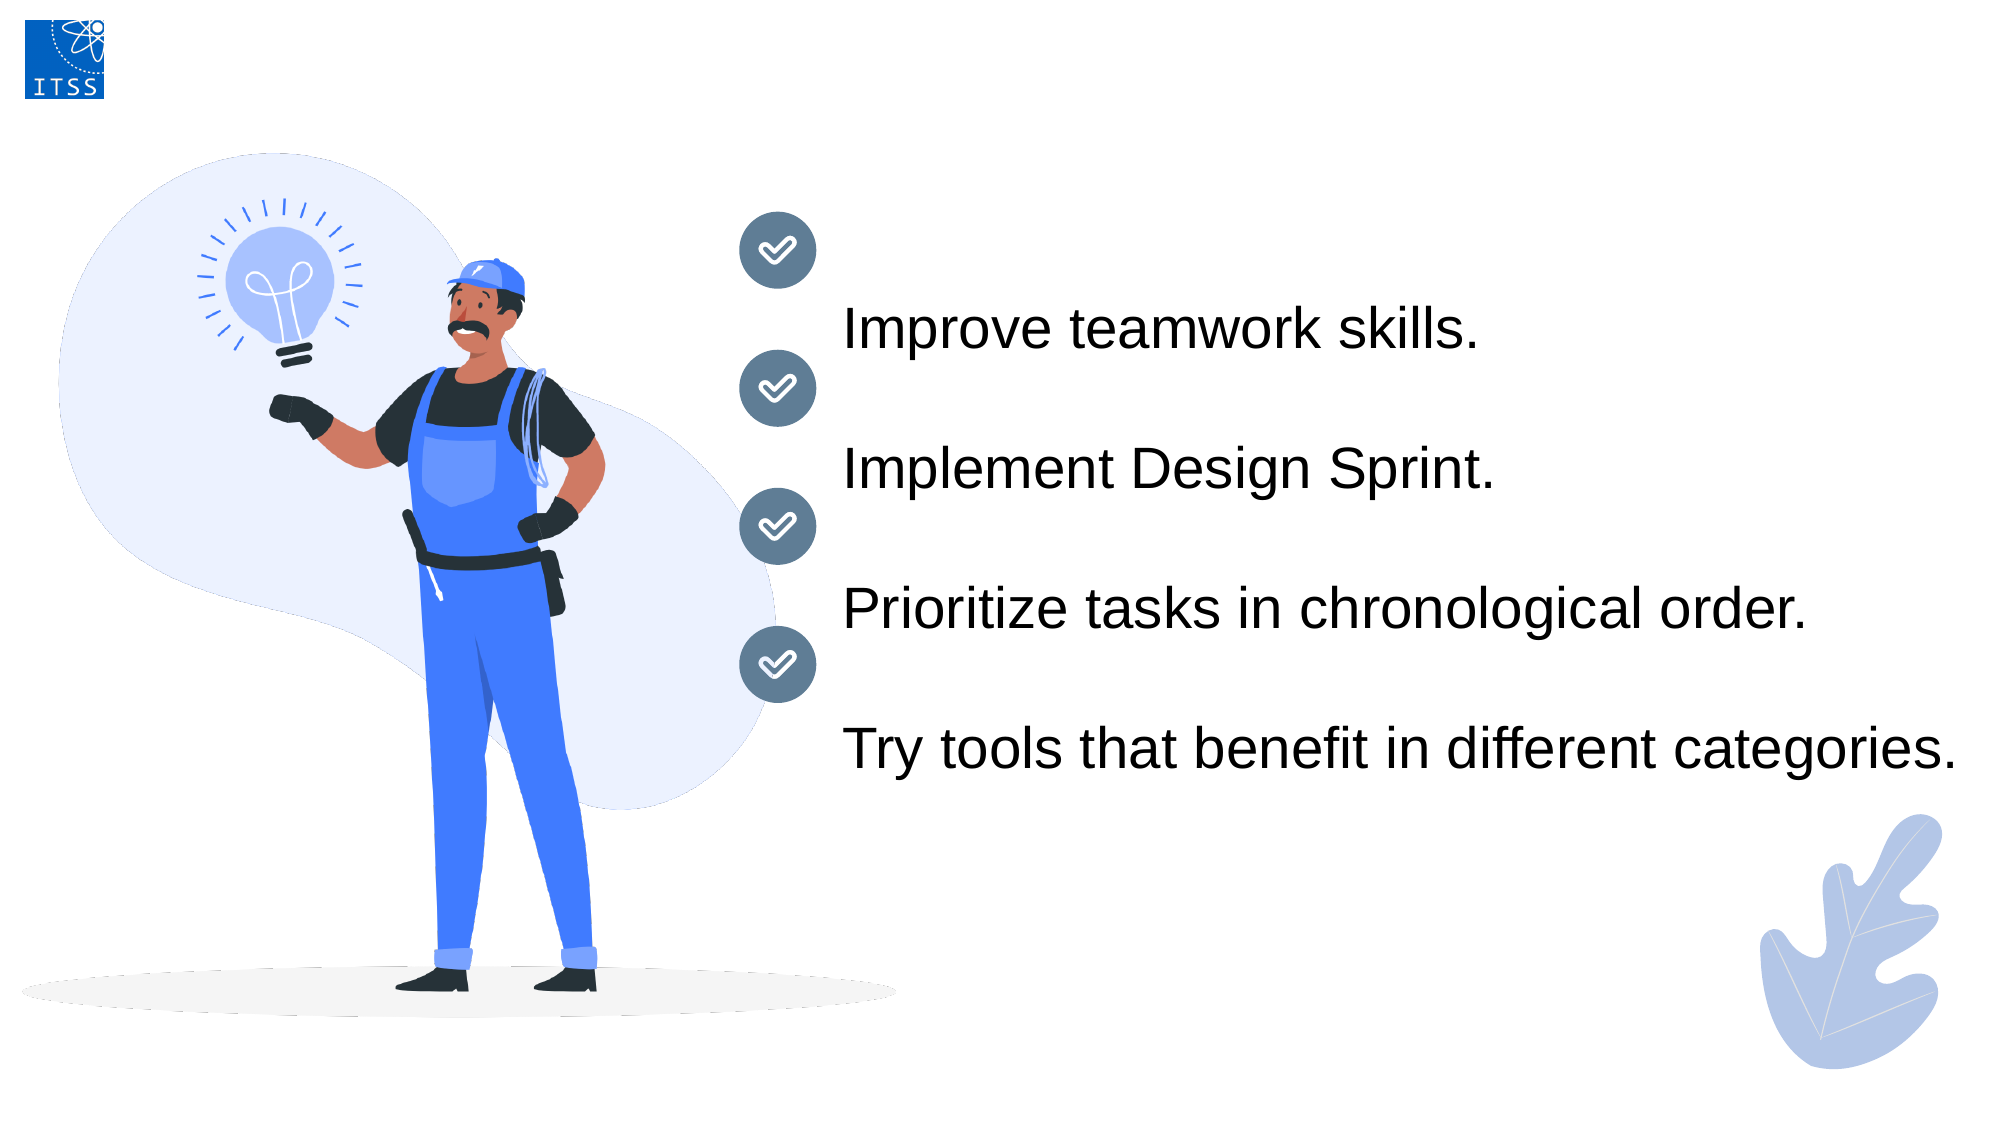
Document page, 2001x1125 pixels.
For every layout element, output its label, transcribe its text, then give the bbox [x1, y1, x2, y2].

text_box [738, 625, 817, 704]
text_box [738, 487, 817, 566]
picture [0, 20, 1022, 1125]
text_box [738, 349, 817, 427]
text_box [738, 211, 817, 289]
text_box Improve teamwork skills. Implement Design Sprint. Prioritize tasks in chronological order. Try tools that benefit in different categories. [1027, 205, 2000, 936]
